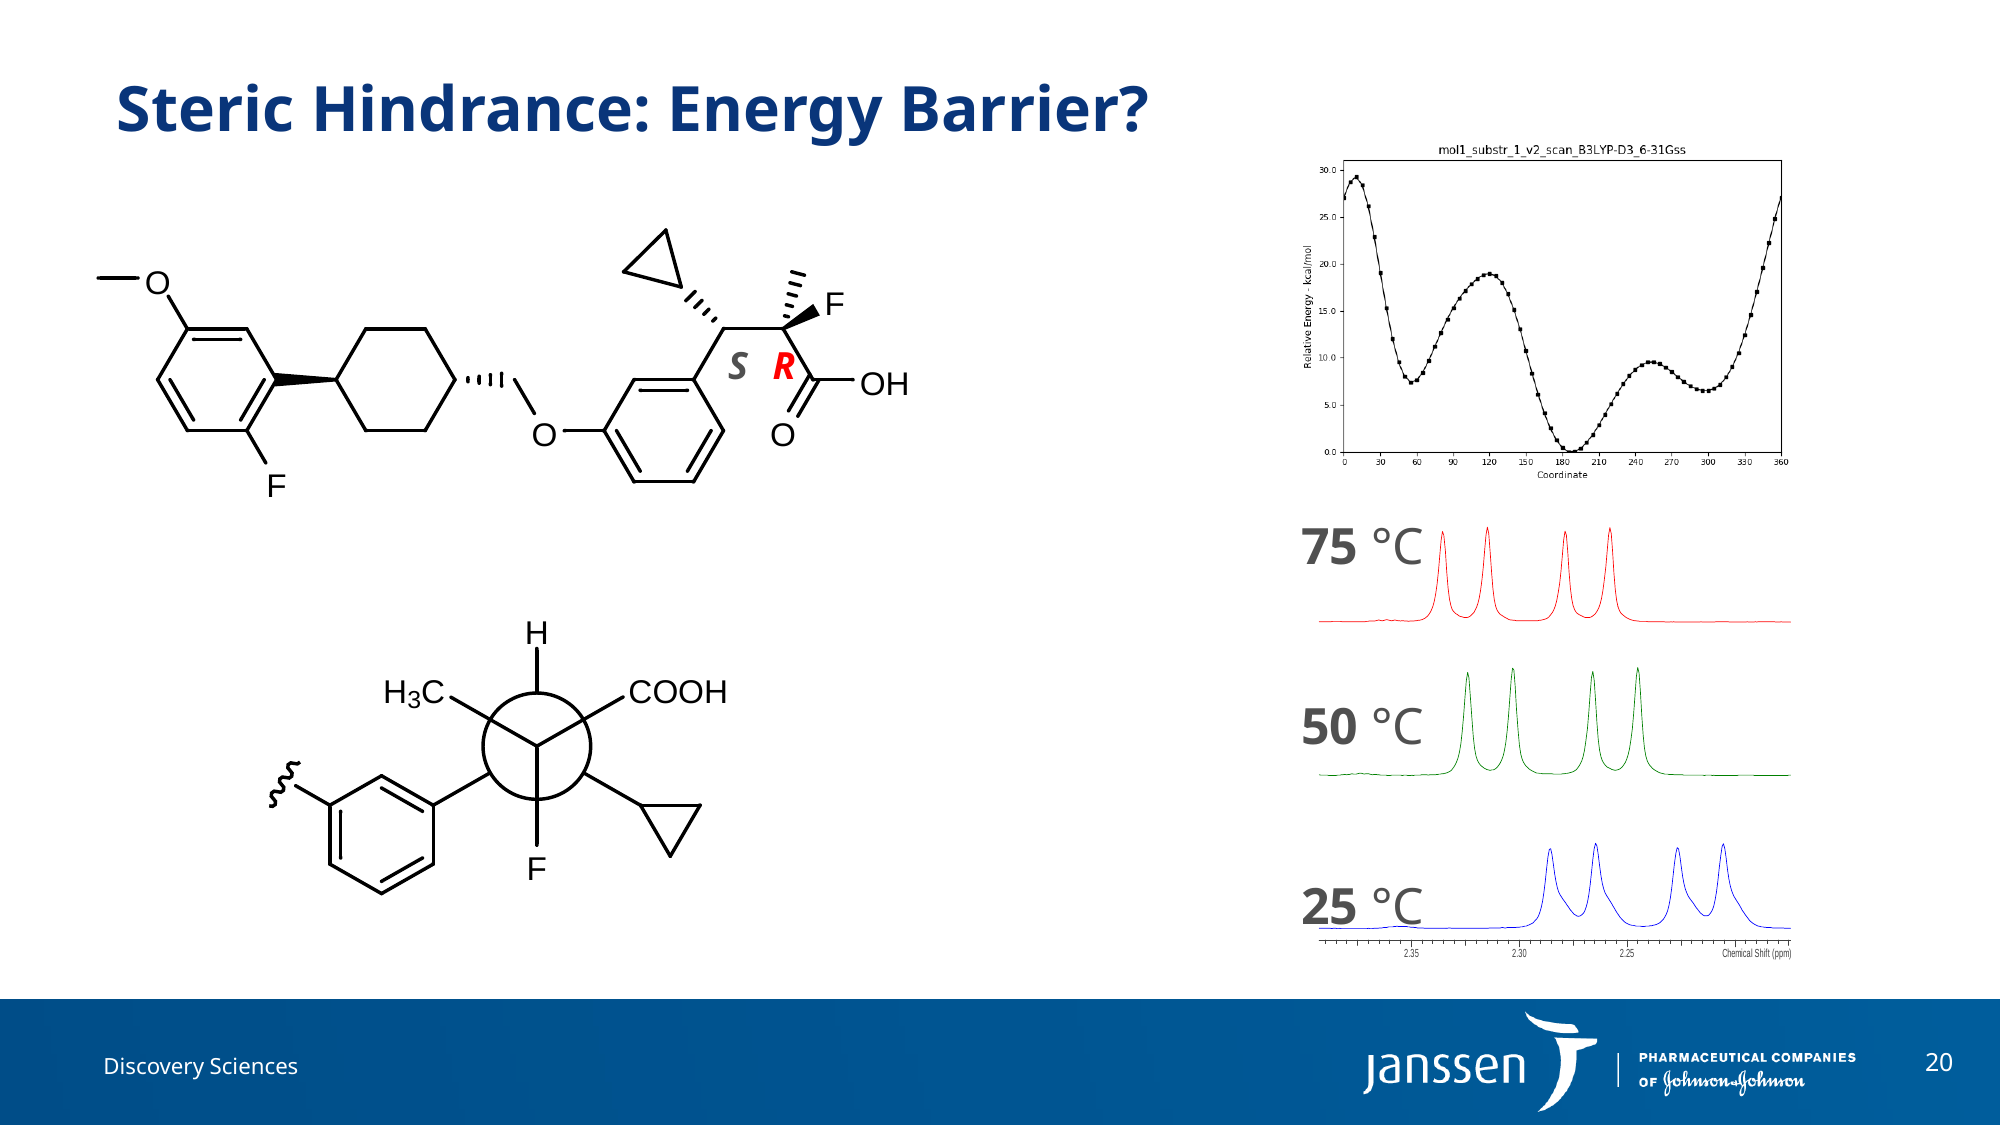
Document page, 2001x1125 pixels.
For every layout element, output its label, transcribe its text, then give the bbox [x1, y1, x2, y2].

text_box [1270, 477, 1792, 962]
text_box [89, 221, 919, 508]
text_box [264, 620, 744, 922]
slide_number 20 [1869, 1041, 1969, 1087]
title Steric Hindrance: Energy Barrier? [101, 24, 1905, 188]
picture [1272, 115, 1838, 493]
picture [1341, 997, 1885, 1125]
